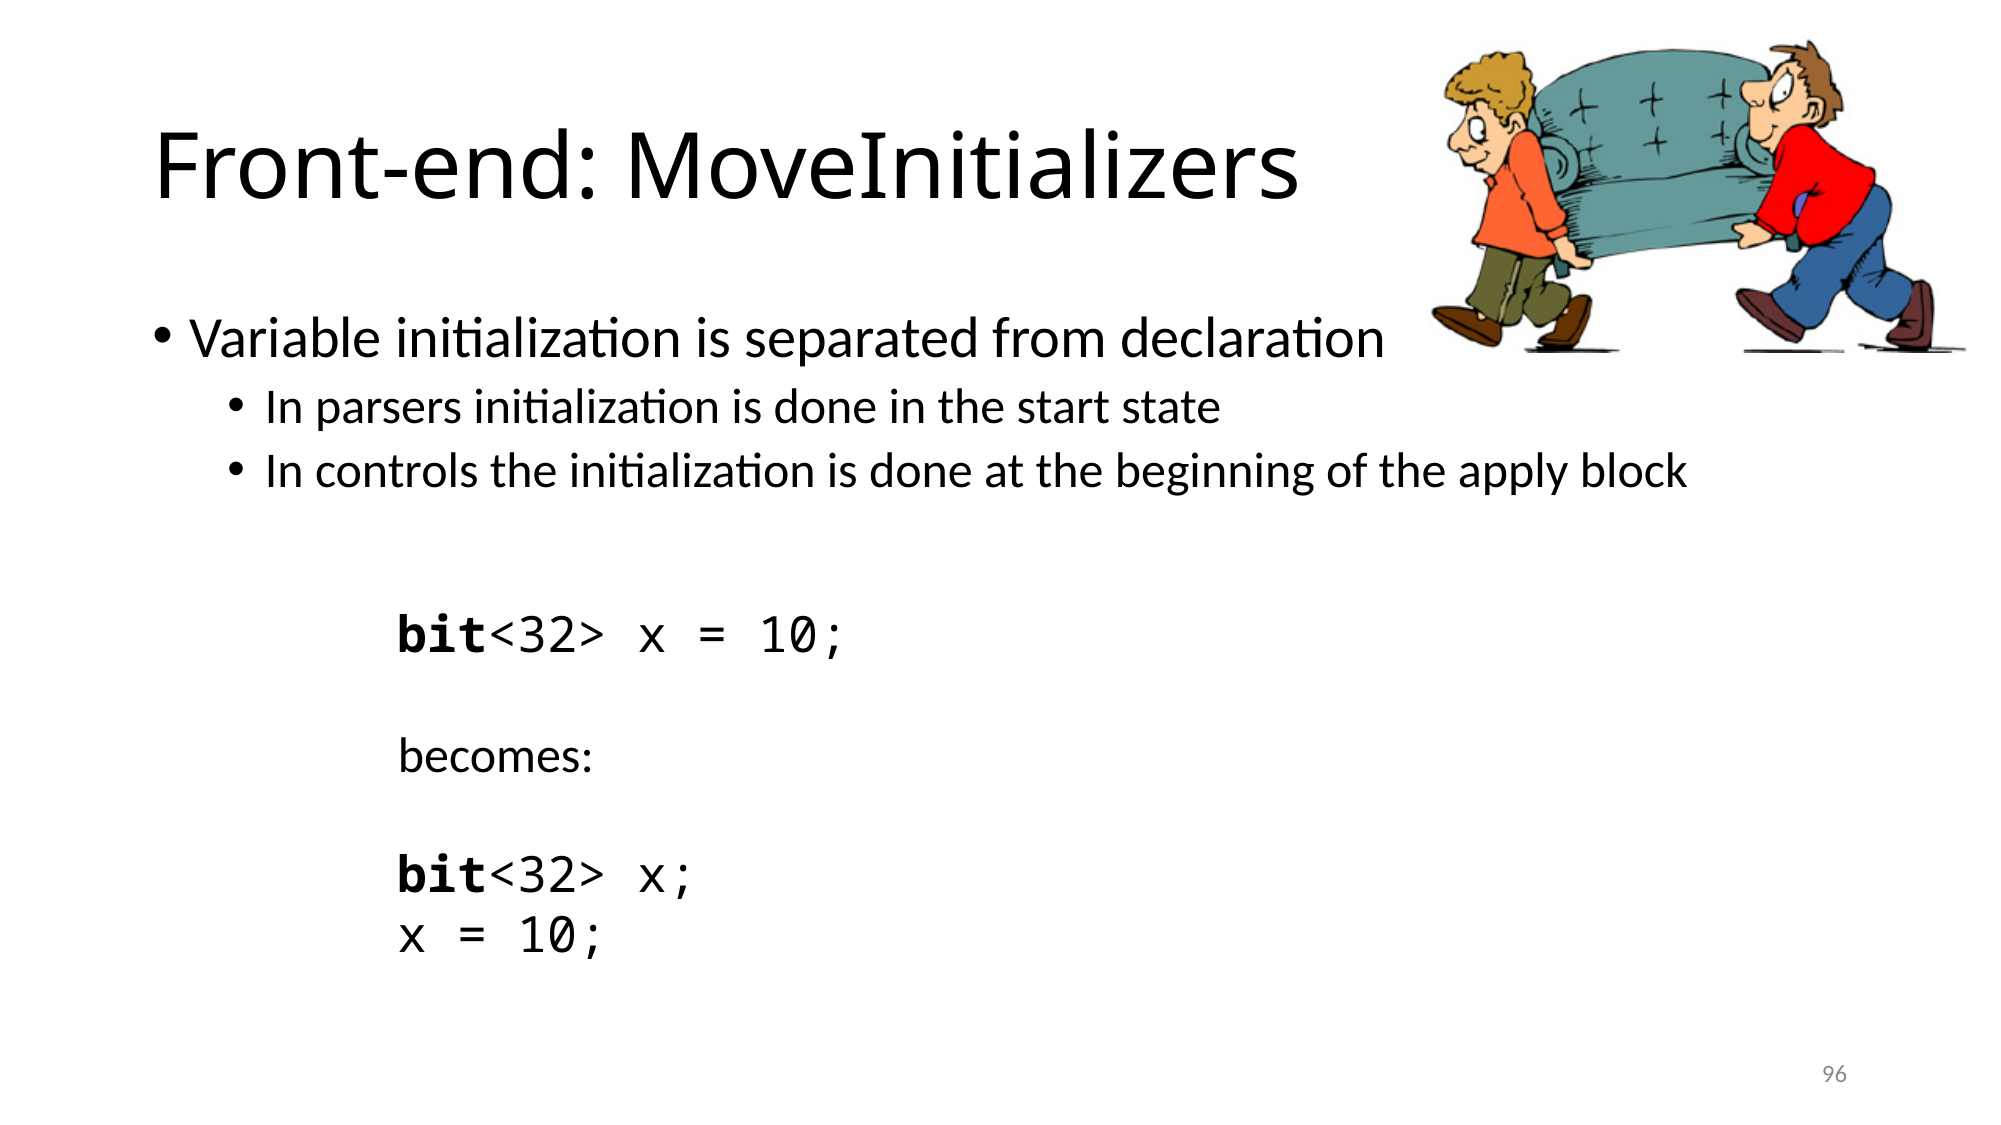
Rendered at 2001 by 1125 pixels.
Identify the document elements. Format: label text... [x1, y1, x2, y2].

picture [1426, 32, 1974, 353]
list Variable initialization is separated from declaration In parsers initialization is done in the start state In controls the initialization is done at the beginning of the apply block [137, 299, 1863, 1014]
title Front-end: MoveInitializers [137, 59, 1426, 278]
text_box bit<32> x = 10; becomes: bit<32> x; x = 10; [383, 594, 863, 970]
slide_number 96 [1412, 1042, 1863, 1103]
